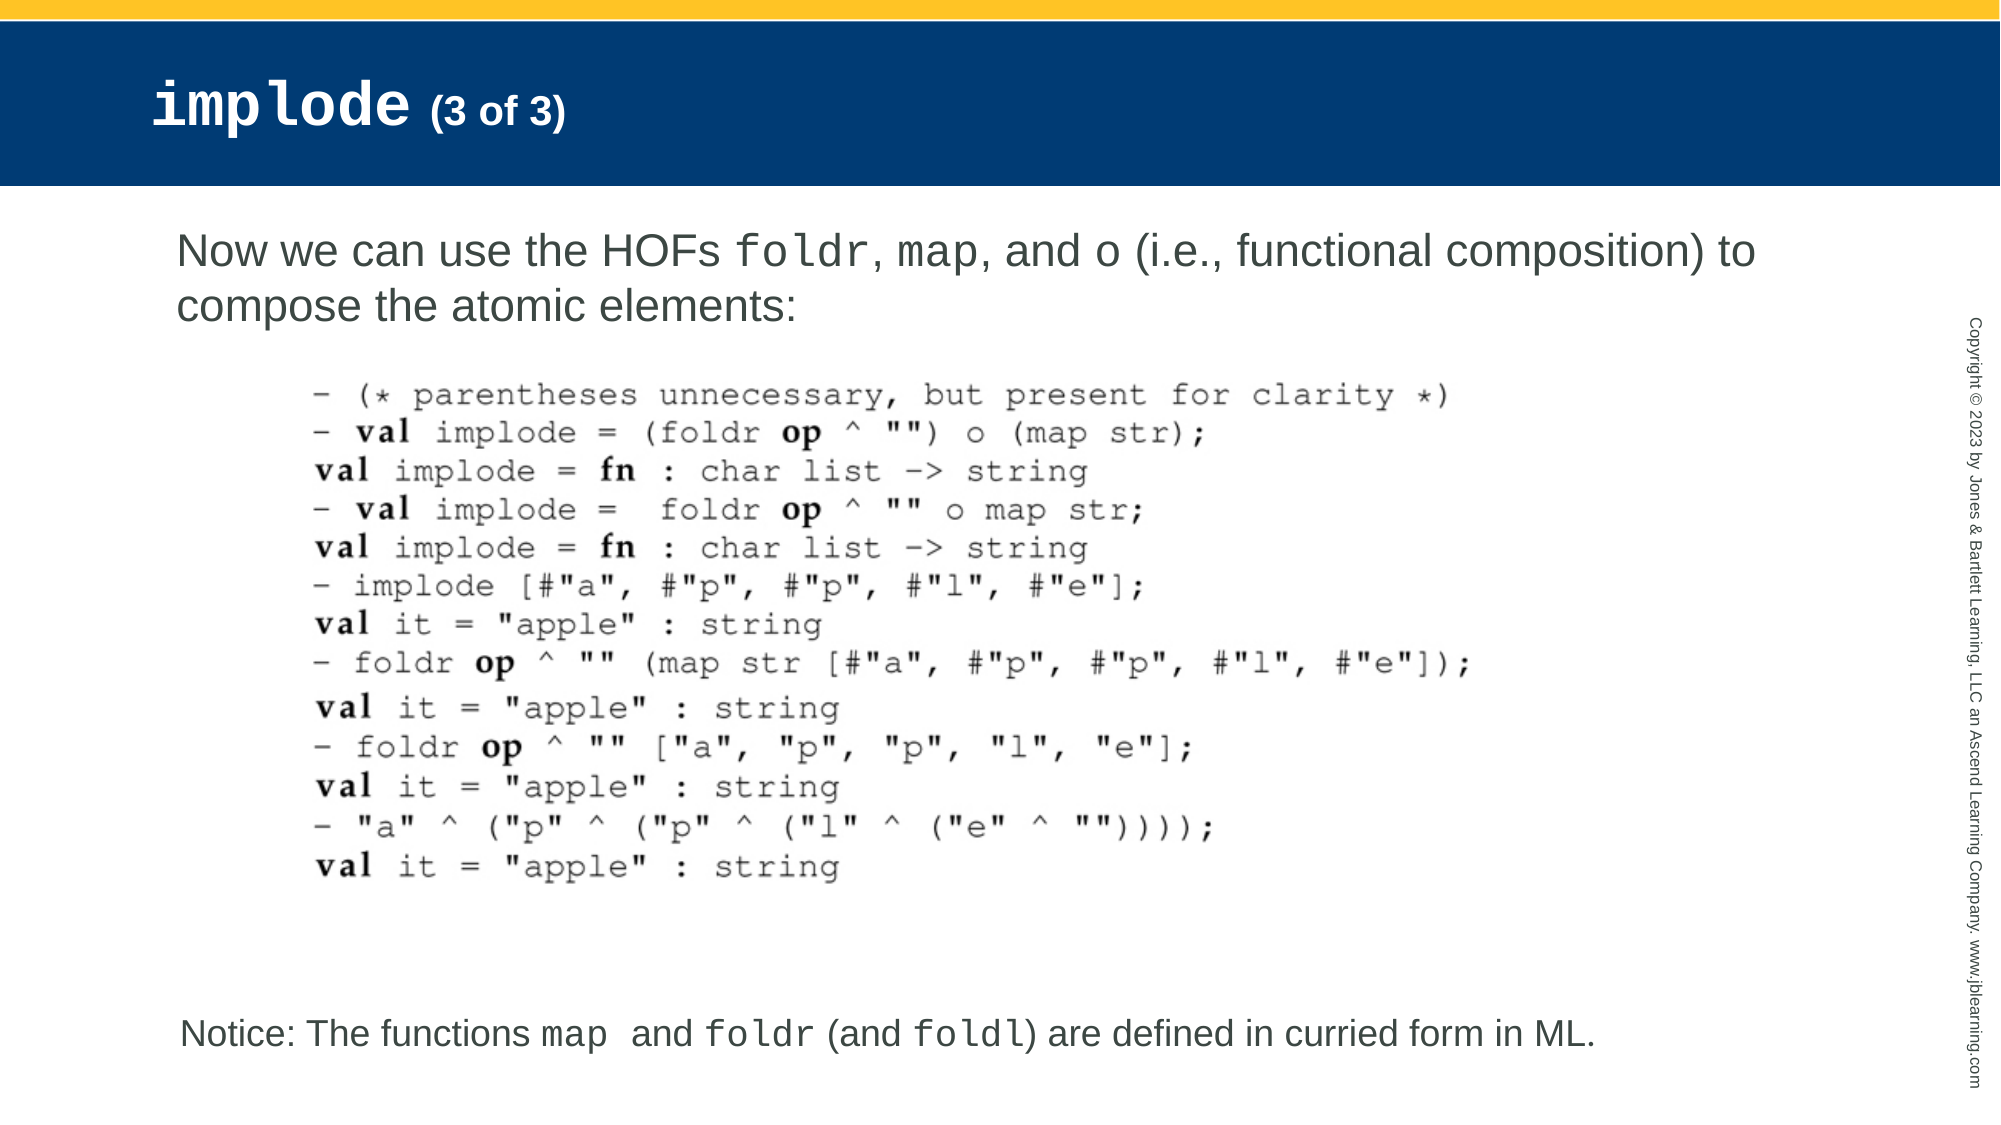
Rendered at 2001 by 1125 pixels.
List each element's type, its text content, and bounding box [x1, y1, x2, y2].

list Now we can use the HOFs foldr, map, and o (i.e., functional composition) to compose the atomic elements: [156, 200, 1844, 344]
picture [312, 381, 1471, 685]
picture [312, 690, 1214, 887]
text_box Notice: The functions map and foldr (and foldl) are defined in curried form in ML. [165, 1001, 1618, 1061]
title implode (3 of 3) [0, 21, 2000, 186]
